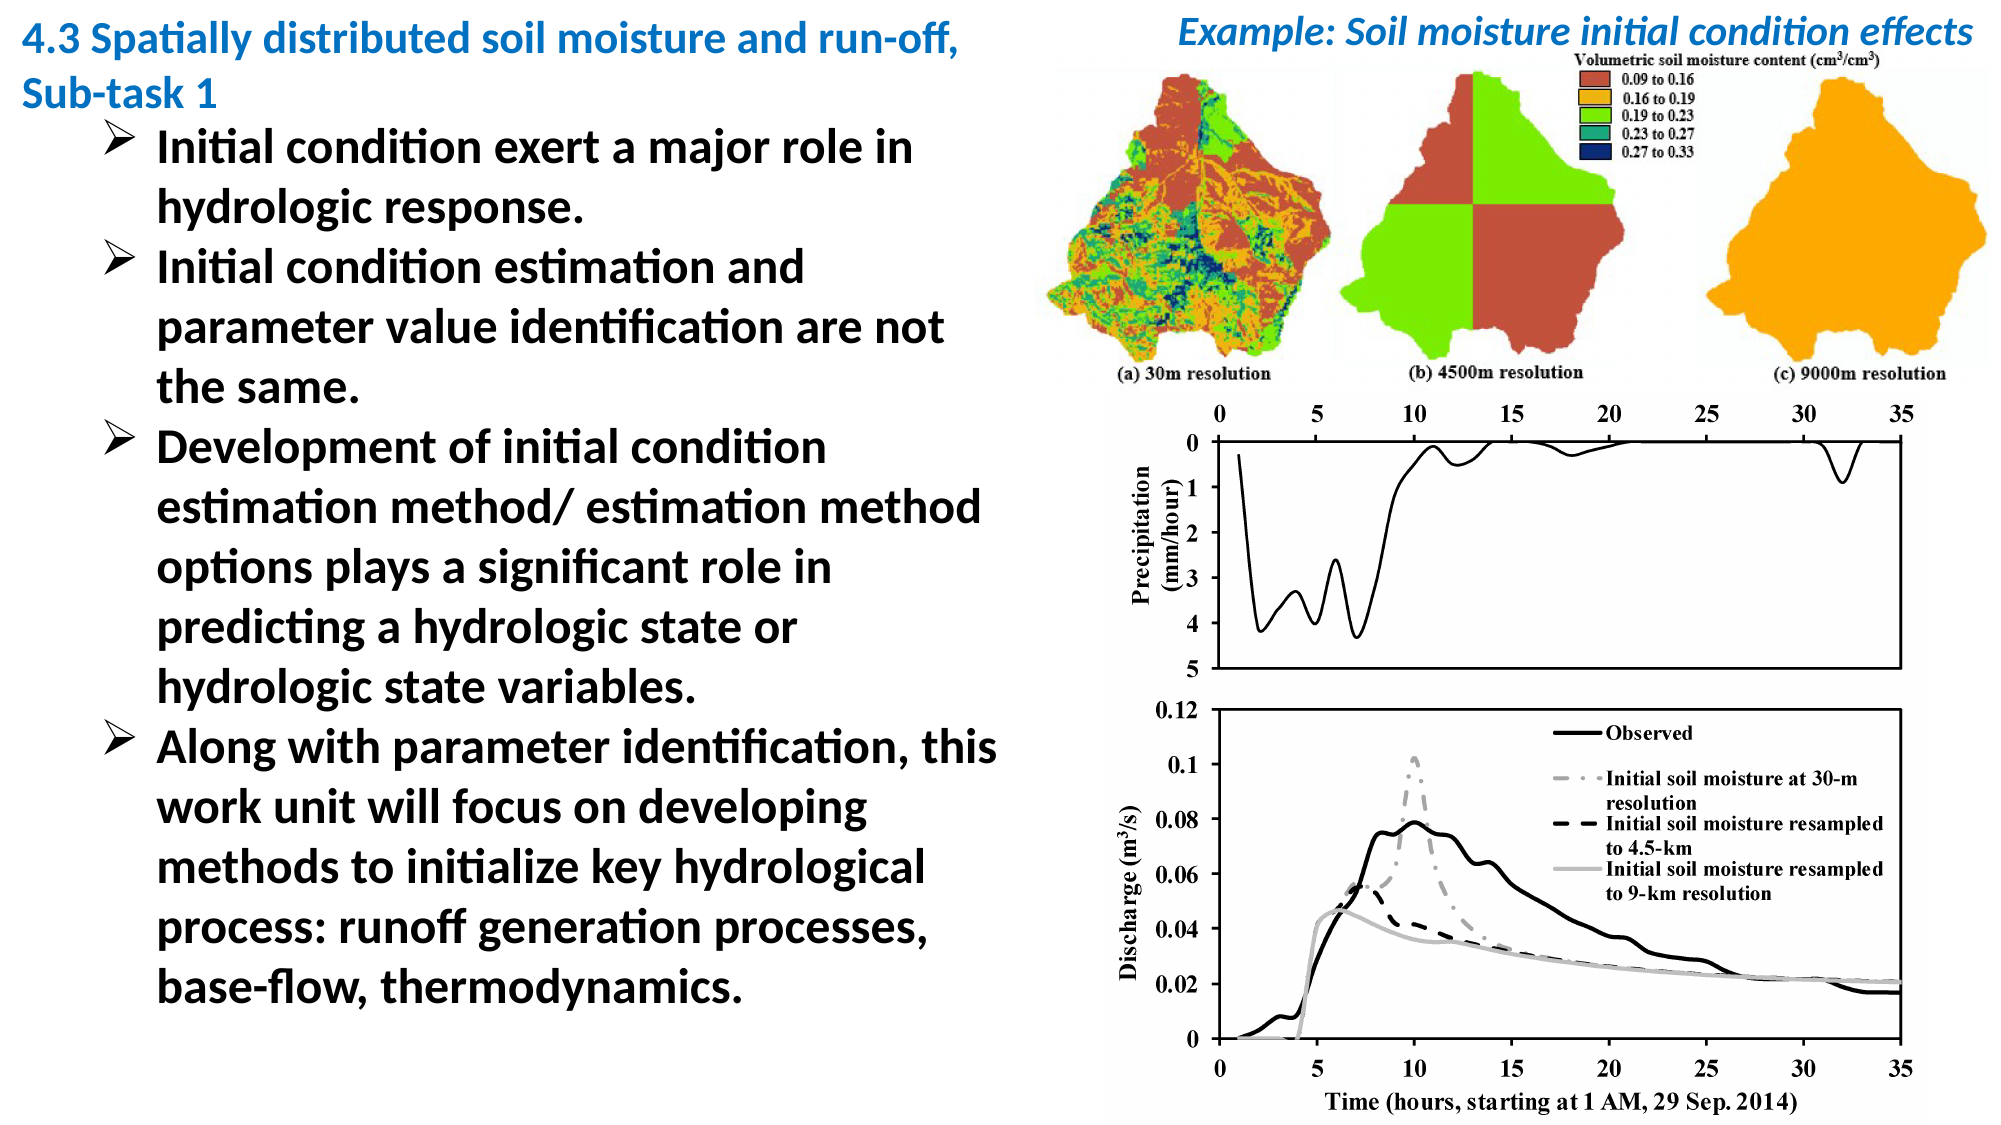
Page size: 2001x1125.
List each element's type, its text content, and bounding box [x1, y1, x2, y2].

text_box Example: Soil moisture initial condition effects [1163, 0, 2000, 38]
text_box 4.3 Spatially distributed soil moisture and run-off, Sub-task 1 [7, 0, 975, 126]
text_box Initial condition exert a major role in hydrologic response. Initial condition estimation and parameter value identification are not the same. Development of initial condition estimation method/ estimation method options plays a significant role in predicting a hydrologic state or hydrologic state variables. Along with parameter identification, this work unit will focus on developing methods to initialize key hydrological process: runoff generation processes, base-flow, thermodynamics. [85, 105, 1032, 1125]
picture [1031, 38, 2000, 1125]
